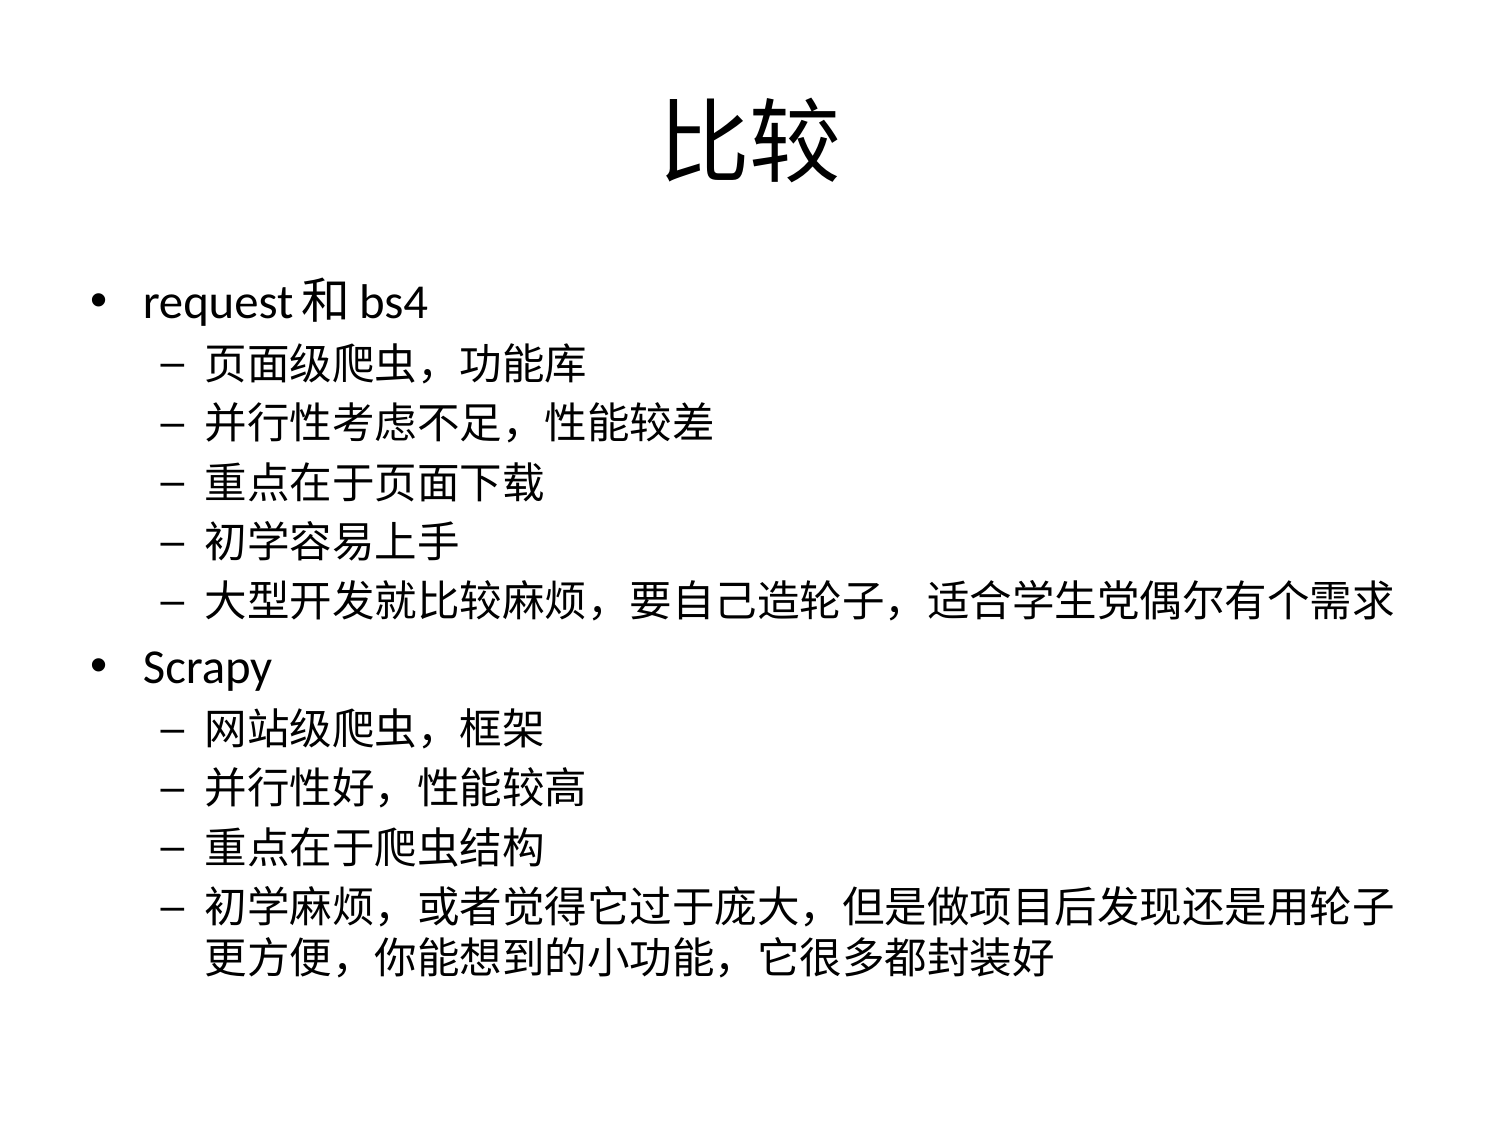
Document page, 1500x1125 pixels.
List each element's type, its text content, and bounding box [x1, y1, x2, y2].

title 比较 [75, 45, 1425, 233]
list request和bs4 页面级爬虫，功能库 并行性考虑不足，性能较差 重点在于页面下载 初学容易上手 大型开发就比较麻烦，要自己造轮子，适合学生党偶尔有个需求 Scrapy 网站级爬虫，框架 并行性好，性能较高 重点在于爬虫结构 初学麻烦，或者觉得它过于庞大，但是做项目后发现还是用轮子更方便，你能想到的小功能，它很多都封装好 [75, 262, 1425, 1005]
